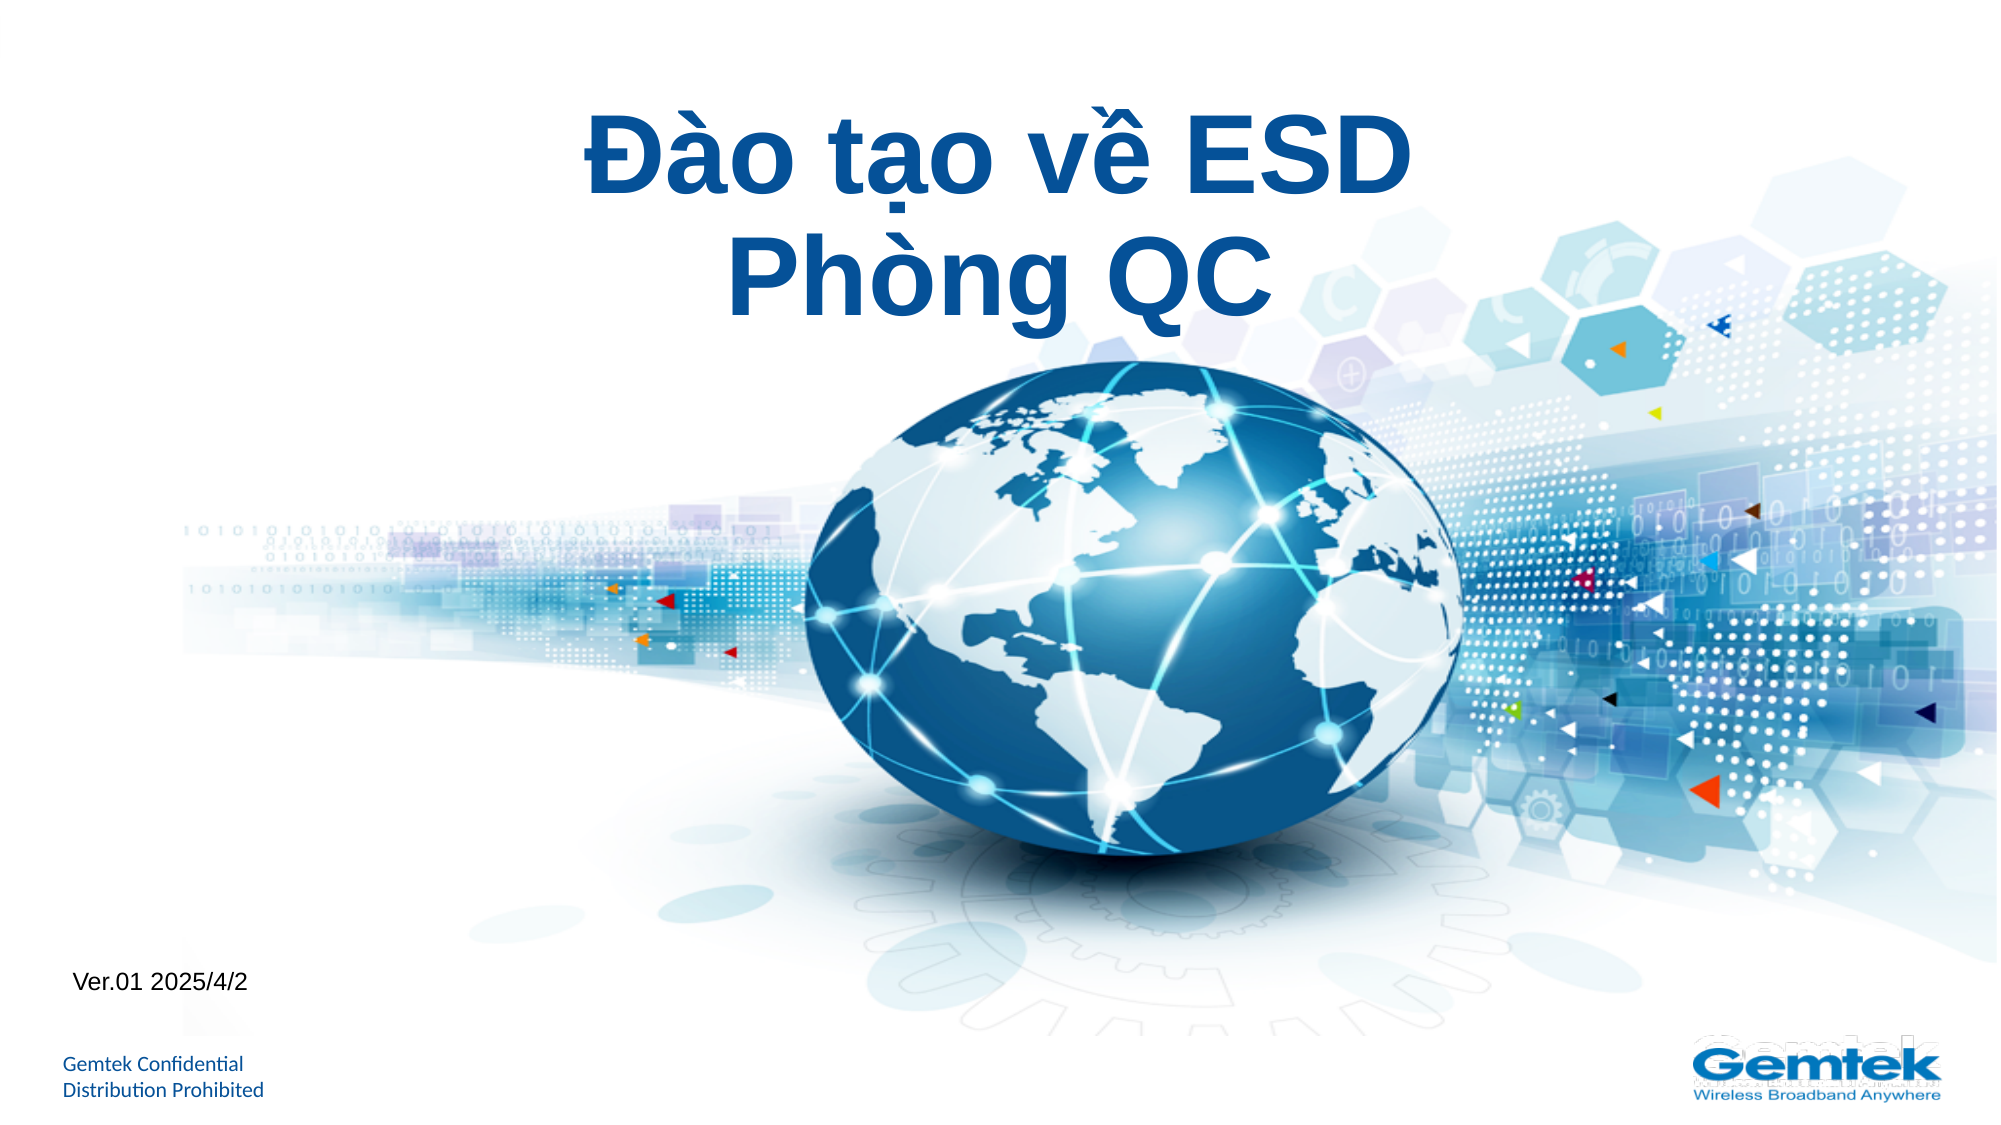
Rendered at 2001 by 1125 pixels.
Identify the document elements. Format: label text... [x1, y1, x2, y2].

picture [0, 378, 1997, 1103]
title Đào tạo về ESD Phòng QC [0, 81, 2000, 378]
text_box Ver.01 2025/4/2 [57, 957, 264, 1003]
